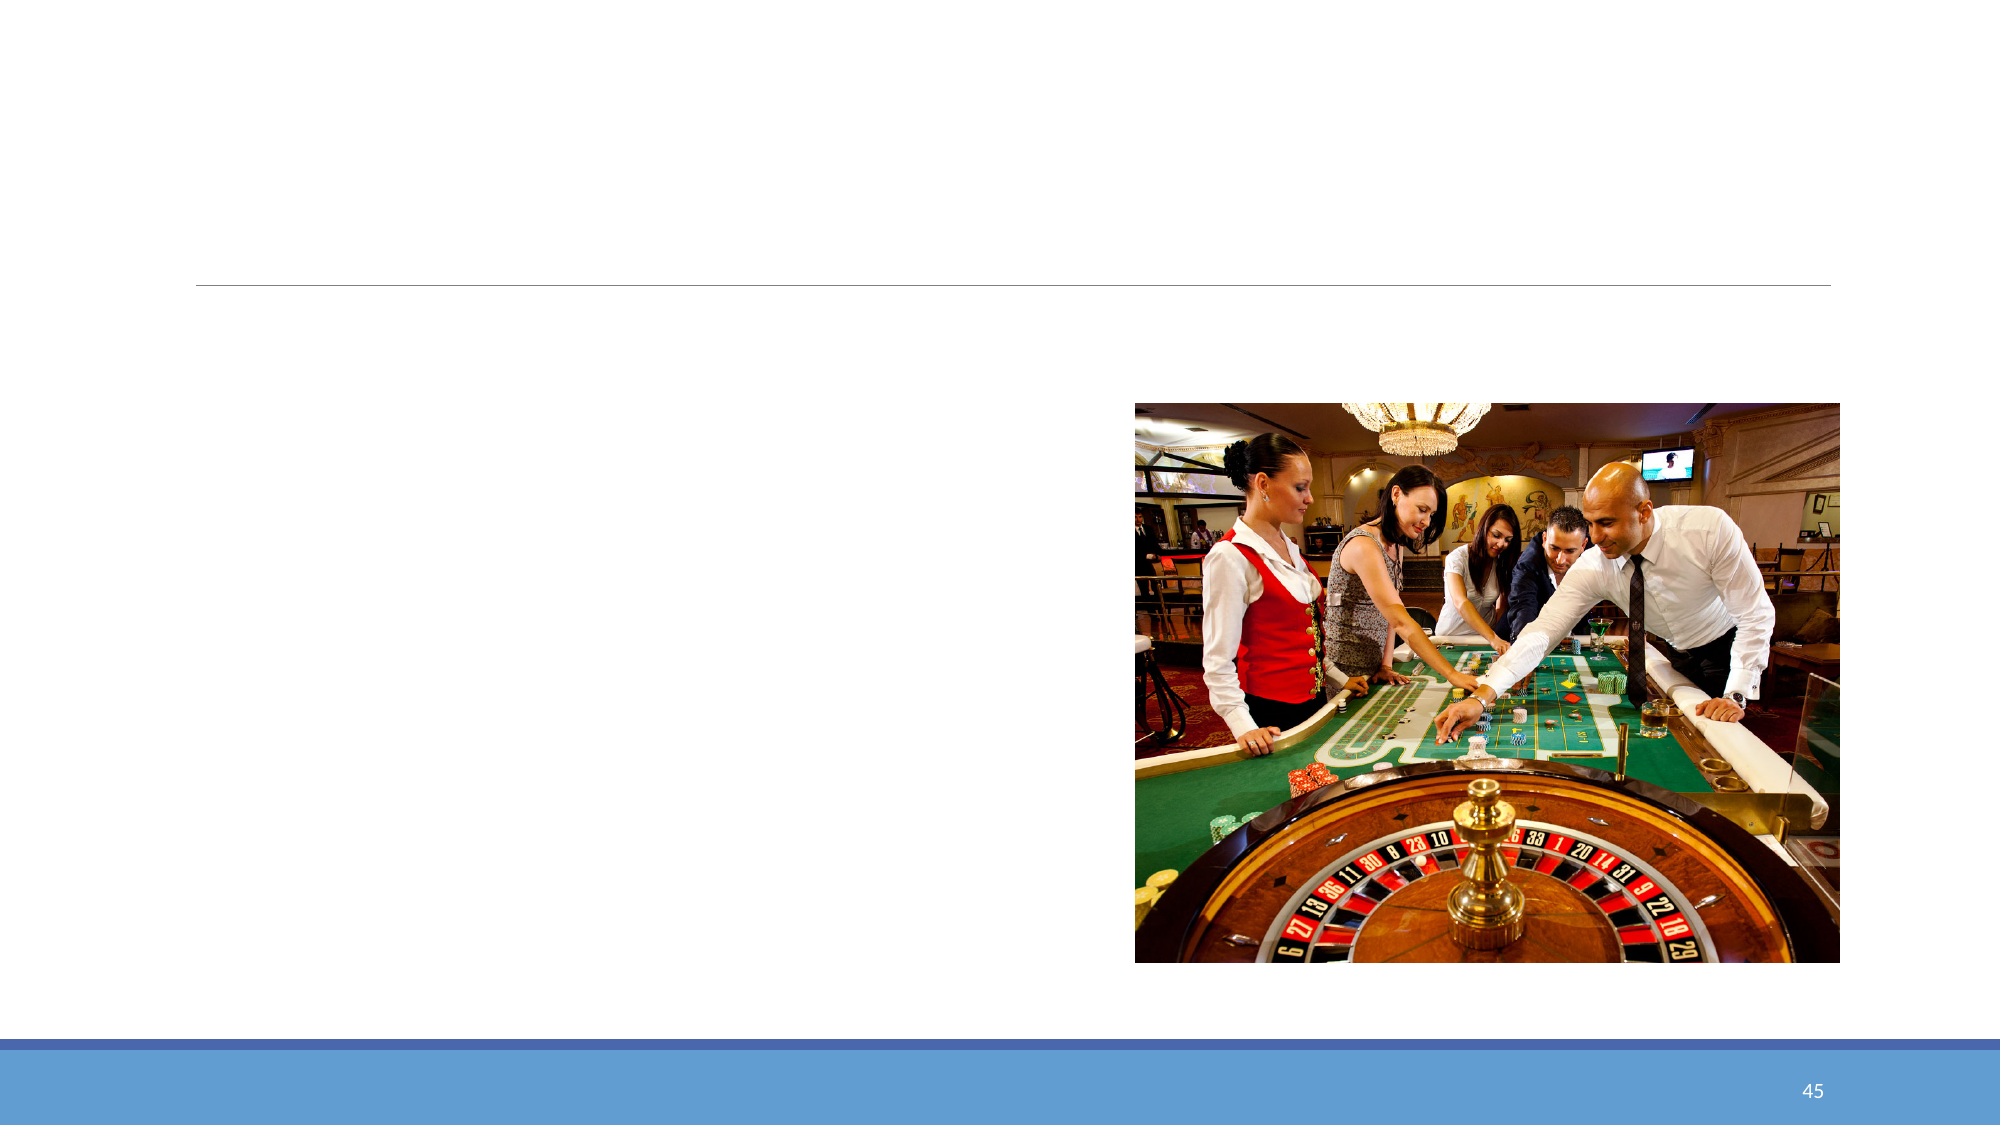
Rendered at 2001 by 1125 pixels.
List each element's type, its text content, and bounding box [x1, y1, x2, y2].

slide_number 45 [1624, 1059, 1840, 1120]
picture [1134, 403, 1840, 964]
